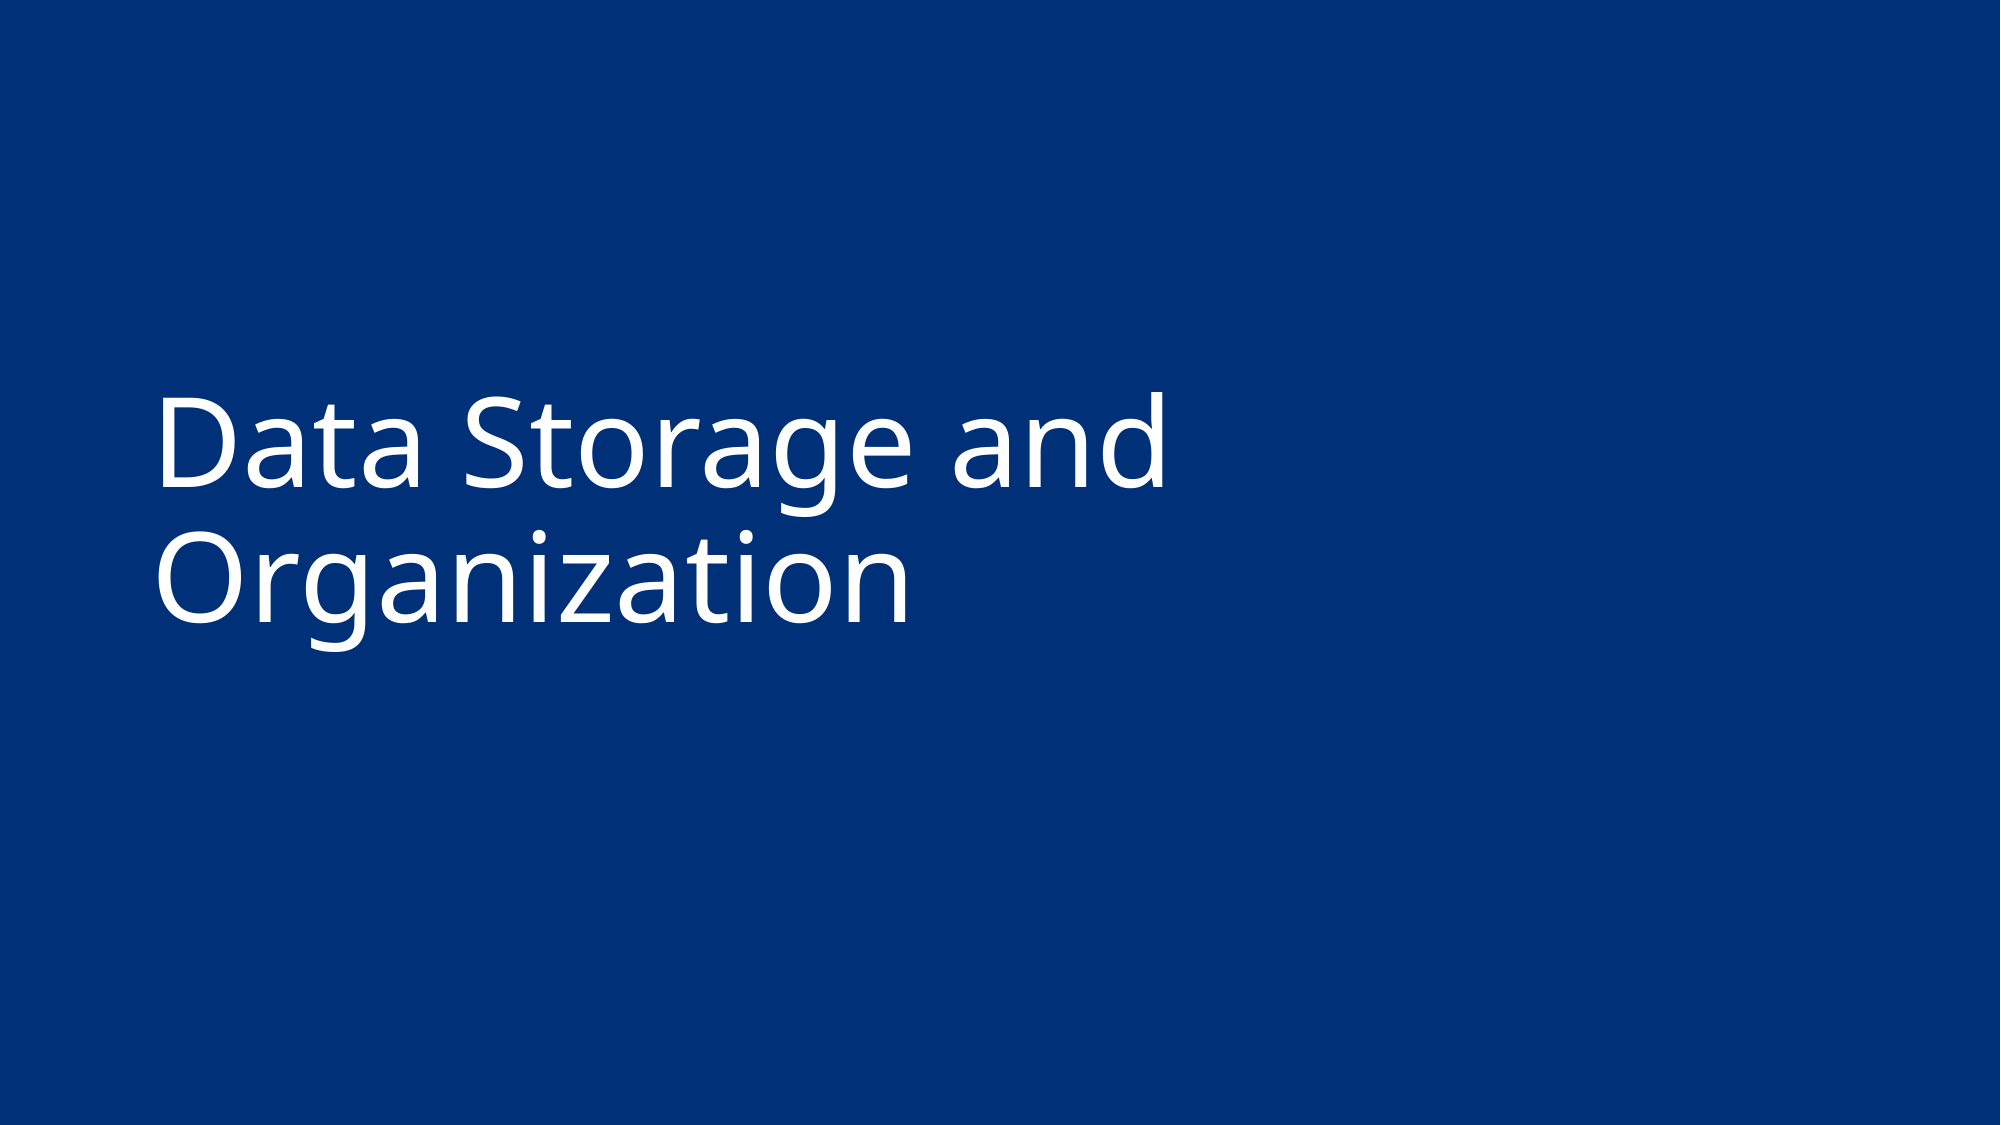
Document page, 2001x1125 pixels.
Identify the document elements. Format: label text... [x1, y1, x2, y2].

title Data Storage and Organization [136, 280, 1862, 749]
